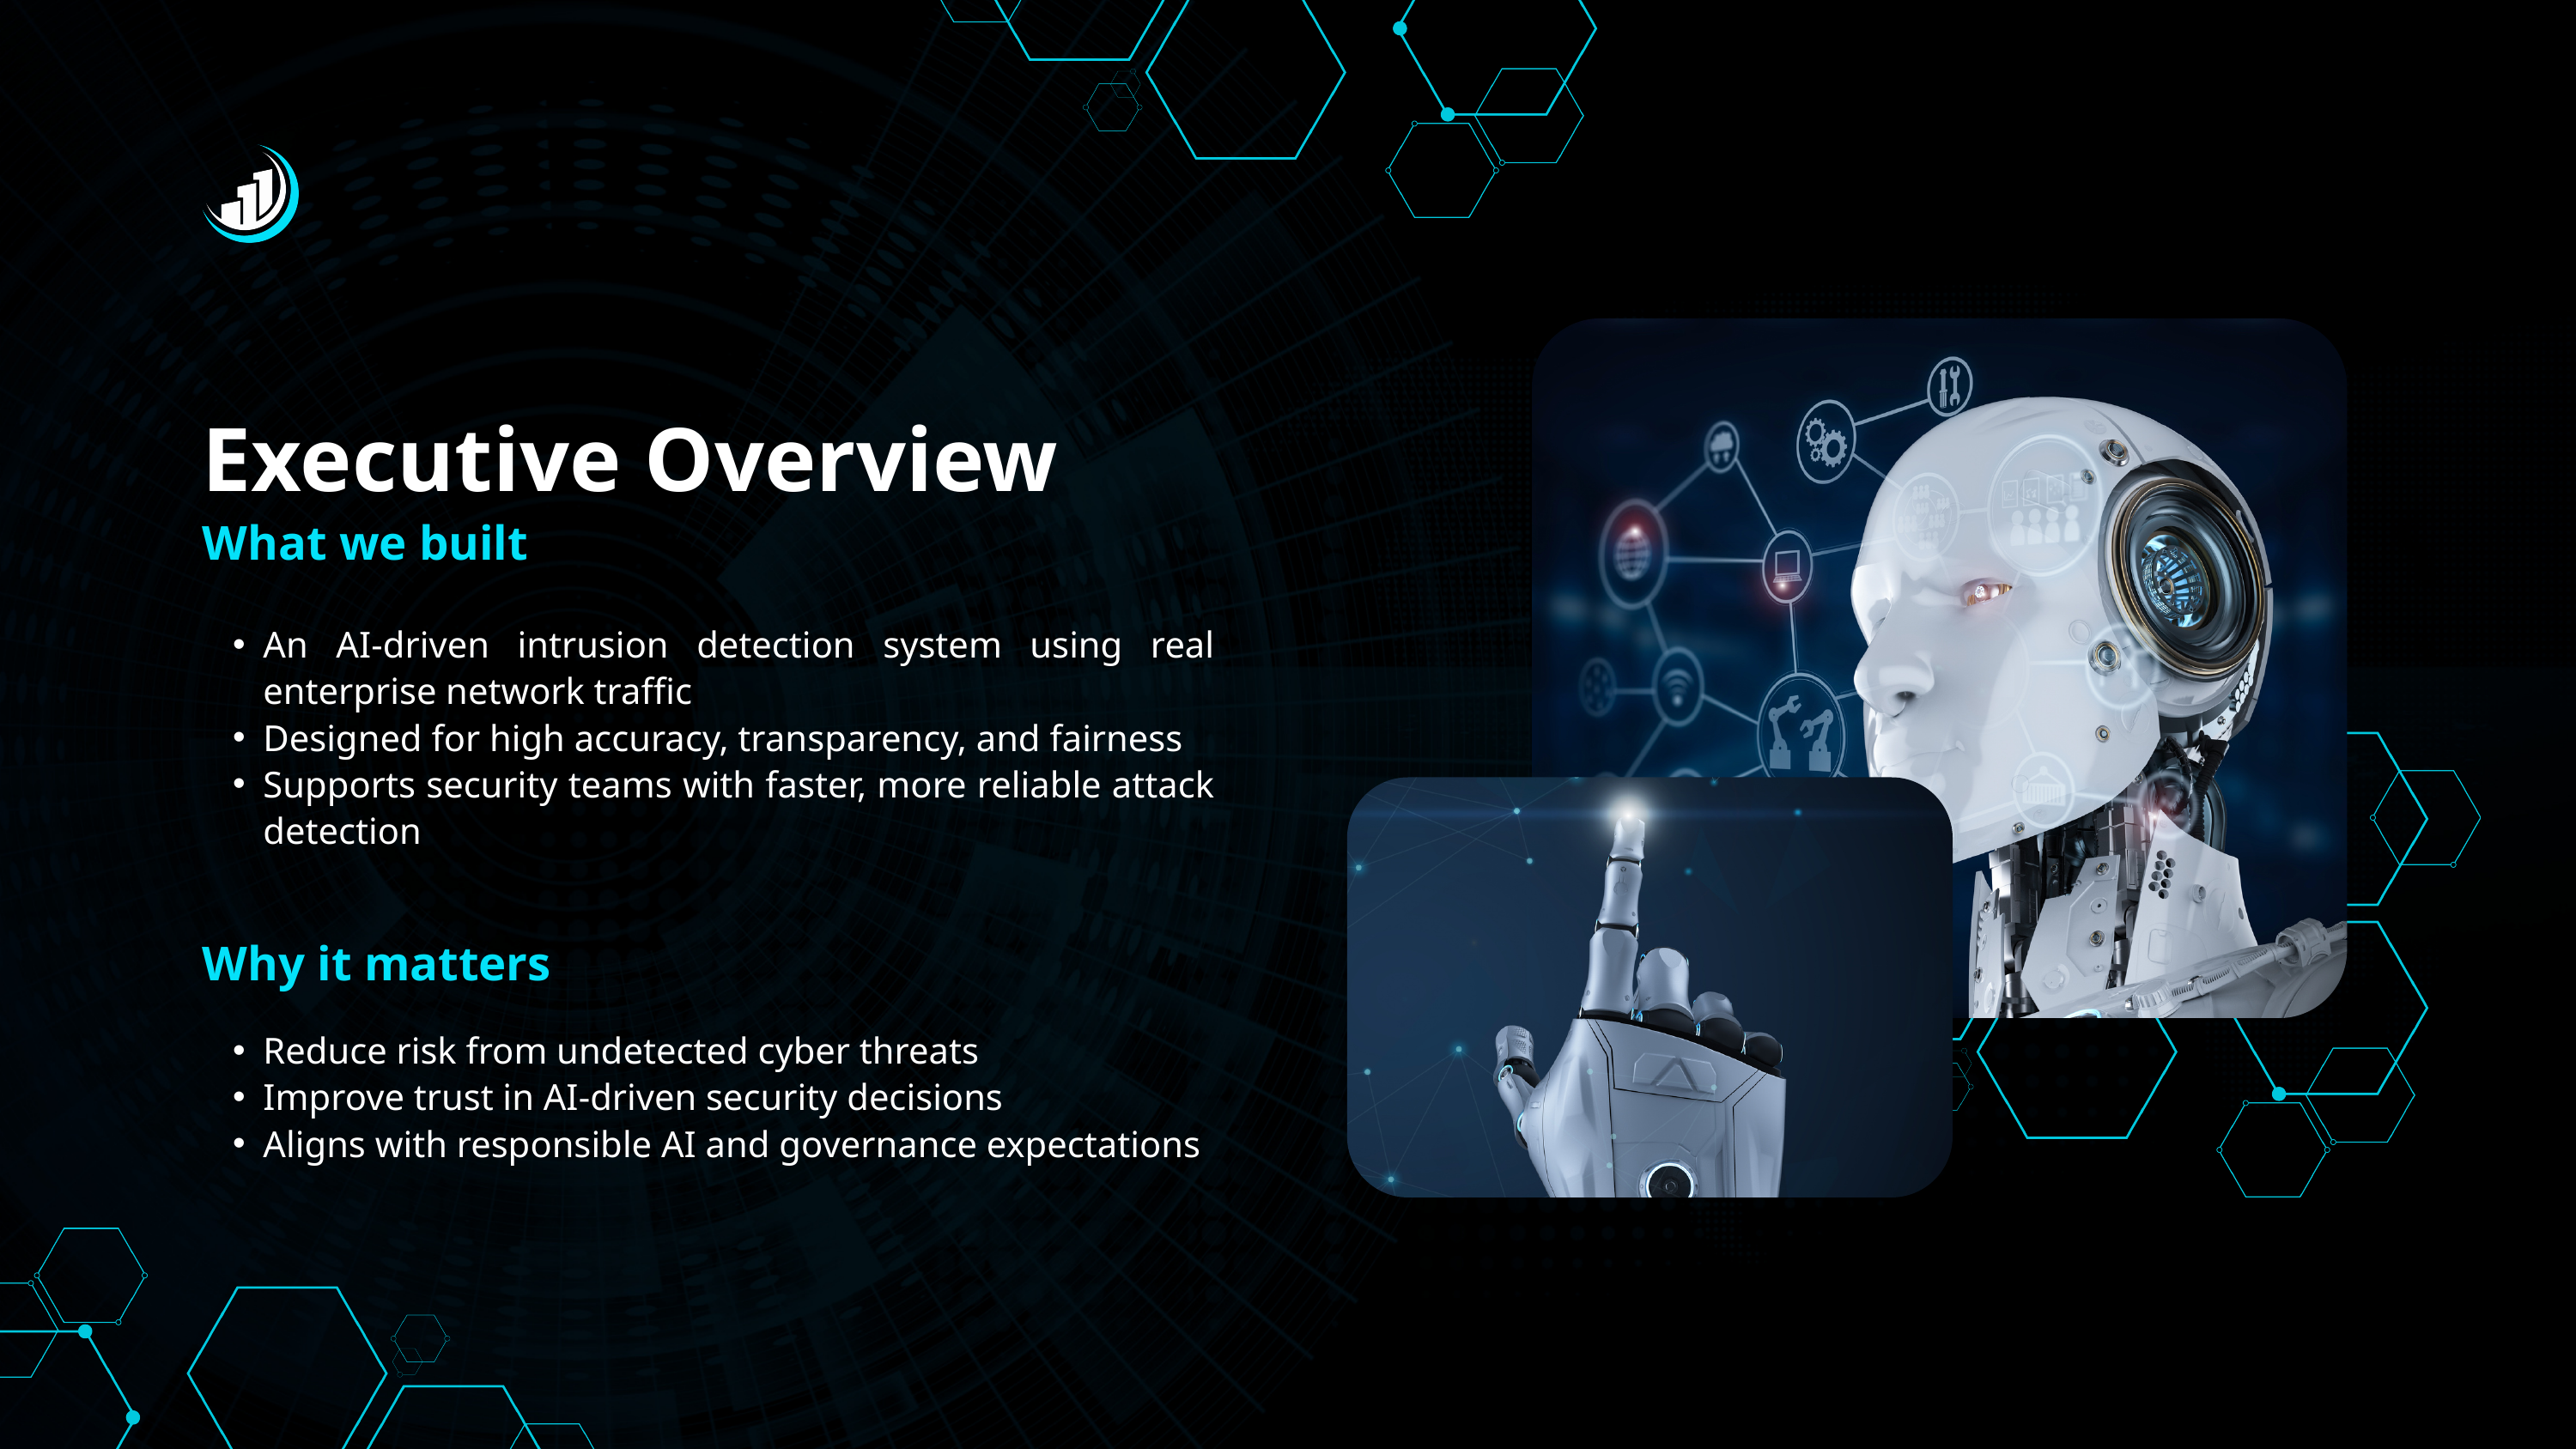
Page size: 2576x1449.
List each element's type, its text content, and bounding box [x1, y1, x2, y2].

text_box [1531, 318, 2348, 1019]
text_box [1346, 777, 1953, 1198]
text_box An AI-driven intrusion detection system using real enterprise network traffic Designed for high accuracy, transparency, and fairness Supports security teams with faster, more reliable attack detection [202, 618, 1215, 852]
text_box Executive Overview [202, 386, 1196, 510]
text_box [1956, 574, 2482, 1197]
text_box Why it matters [202, 929, 888, 990]
text_box [0, 1228, 607, 1449]
text_box Reduce risk from undetected cyber threats Improve trust in AI-driven security decisions Aligns with responsible AI and governance expectations [202, 1025, 1215, 1165]
text_box [202, 144, 299, 243]
text_box [926, 0, 1650, 218]
text_box What we built [202, 508, 888, 570]
text_box [0, 0, 2576, 1449]
